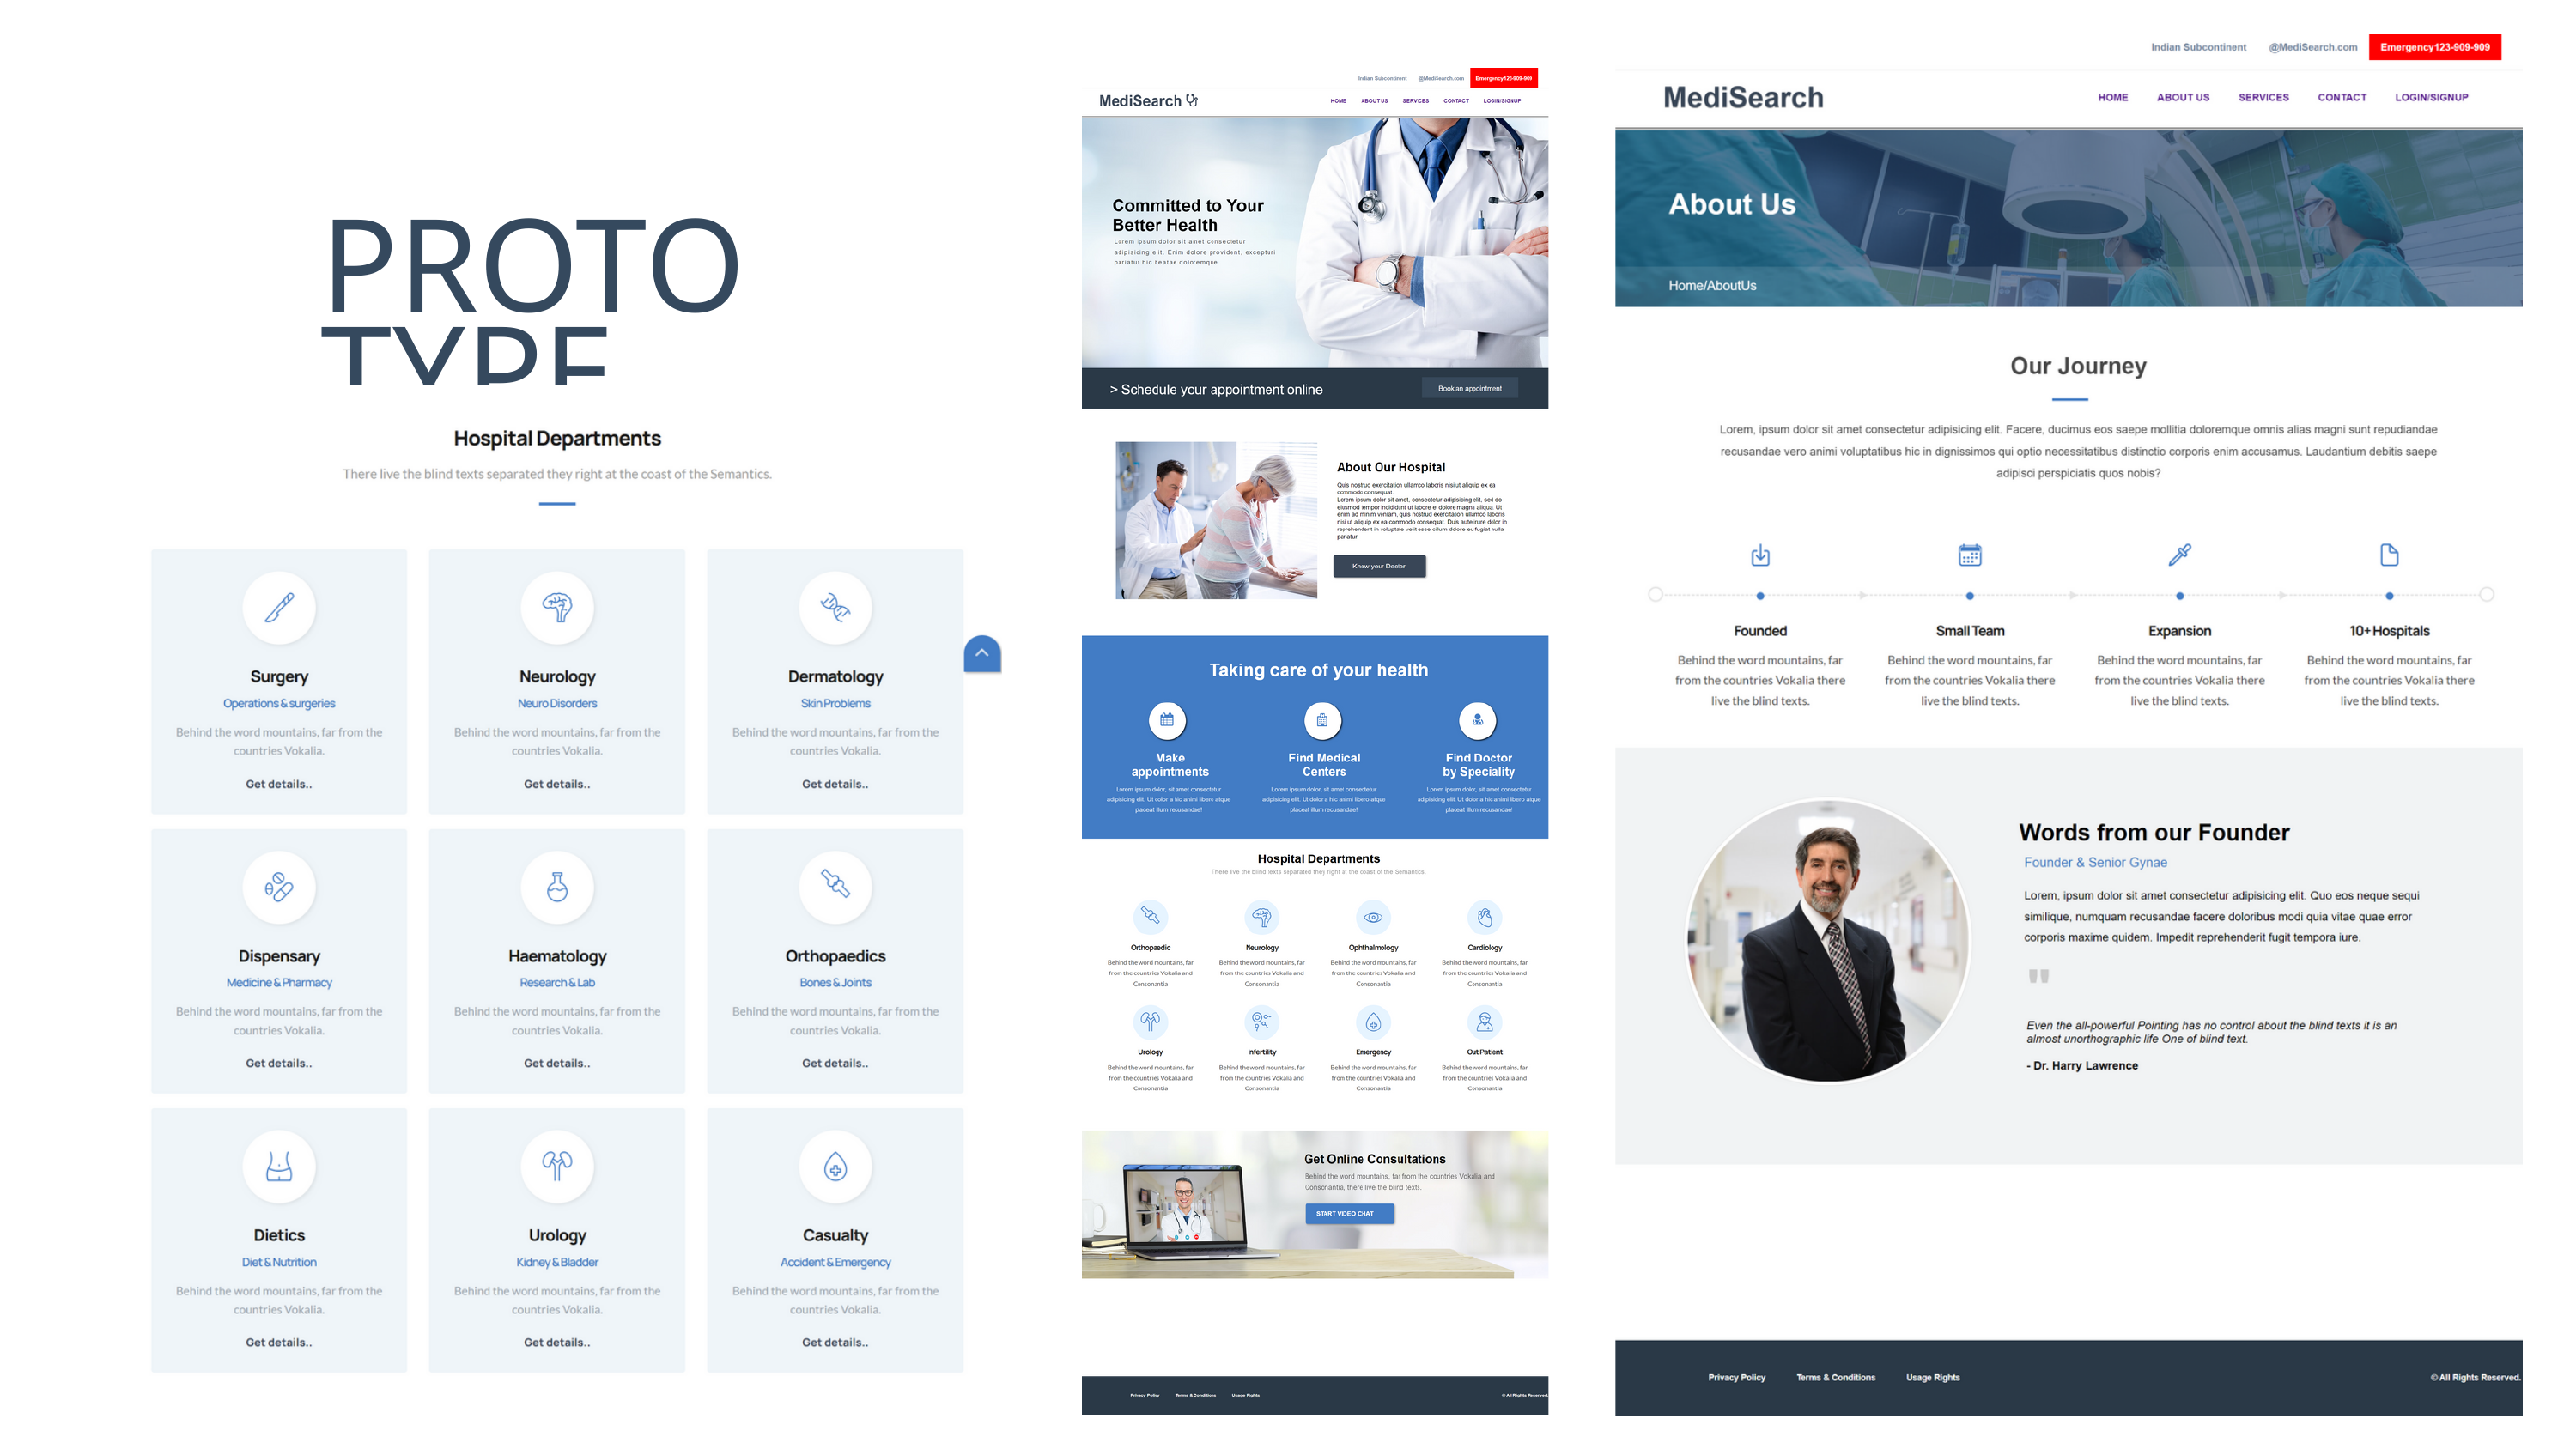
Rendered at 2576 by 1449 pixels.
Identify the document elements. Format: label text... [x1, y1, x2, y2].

text_box PROTOTYPE [320, 231, 792, 385]
text_box [1081, 68, 1549, 1415]
text_box [110, 385, 1002, 1415]
text_box [1615, 34, 2523, 1416]
